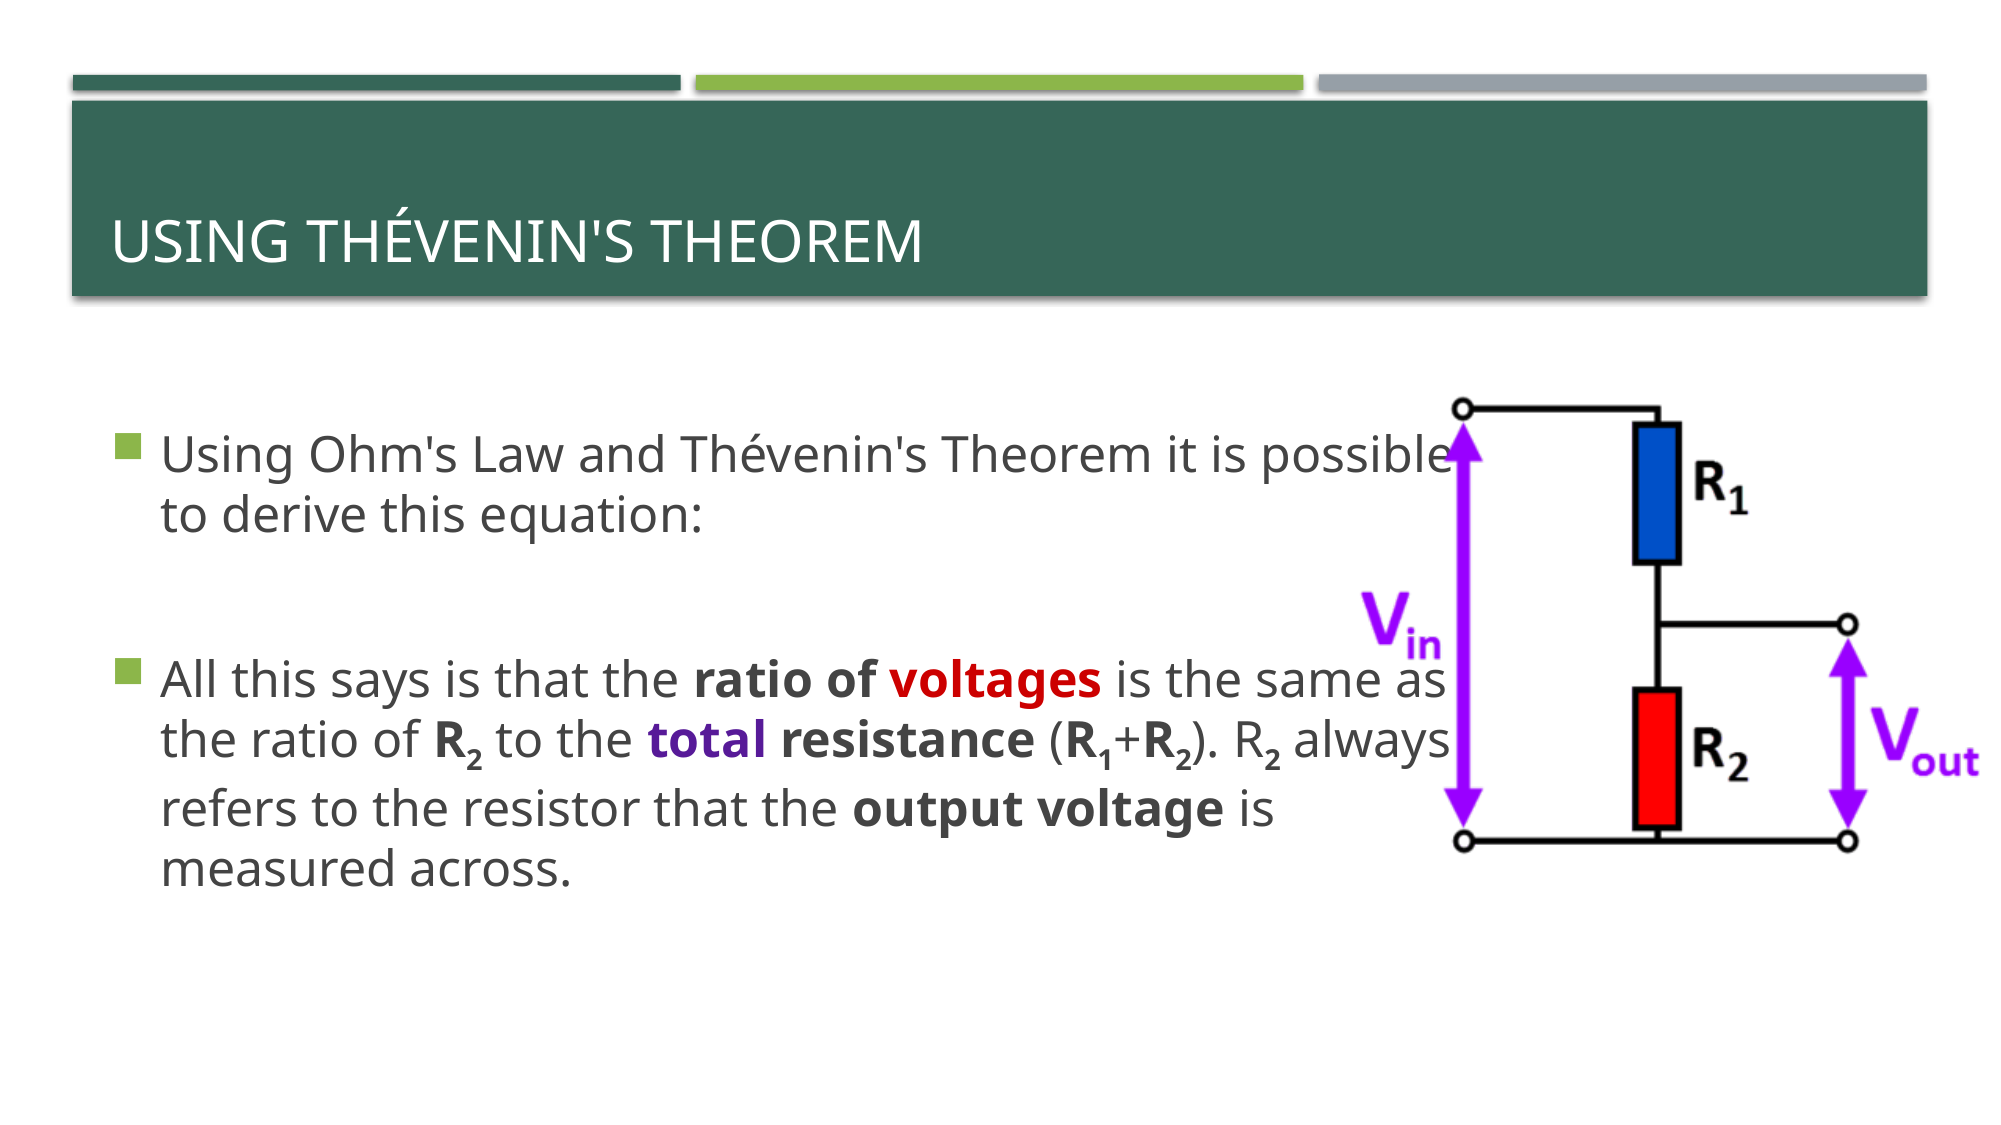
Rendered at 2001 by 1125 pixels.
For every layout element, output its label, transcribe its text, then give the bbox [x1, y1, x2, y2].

title Using Thévenin's Theorem [95, 115, 1905, 282]
picture [1358, 393, 1983, 859]
